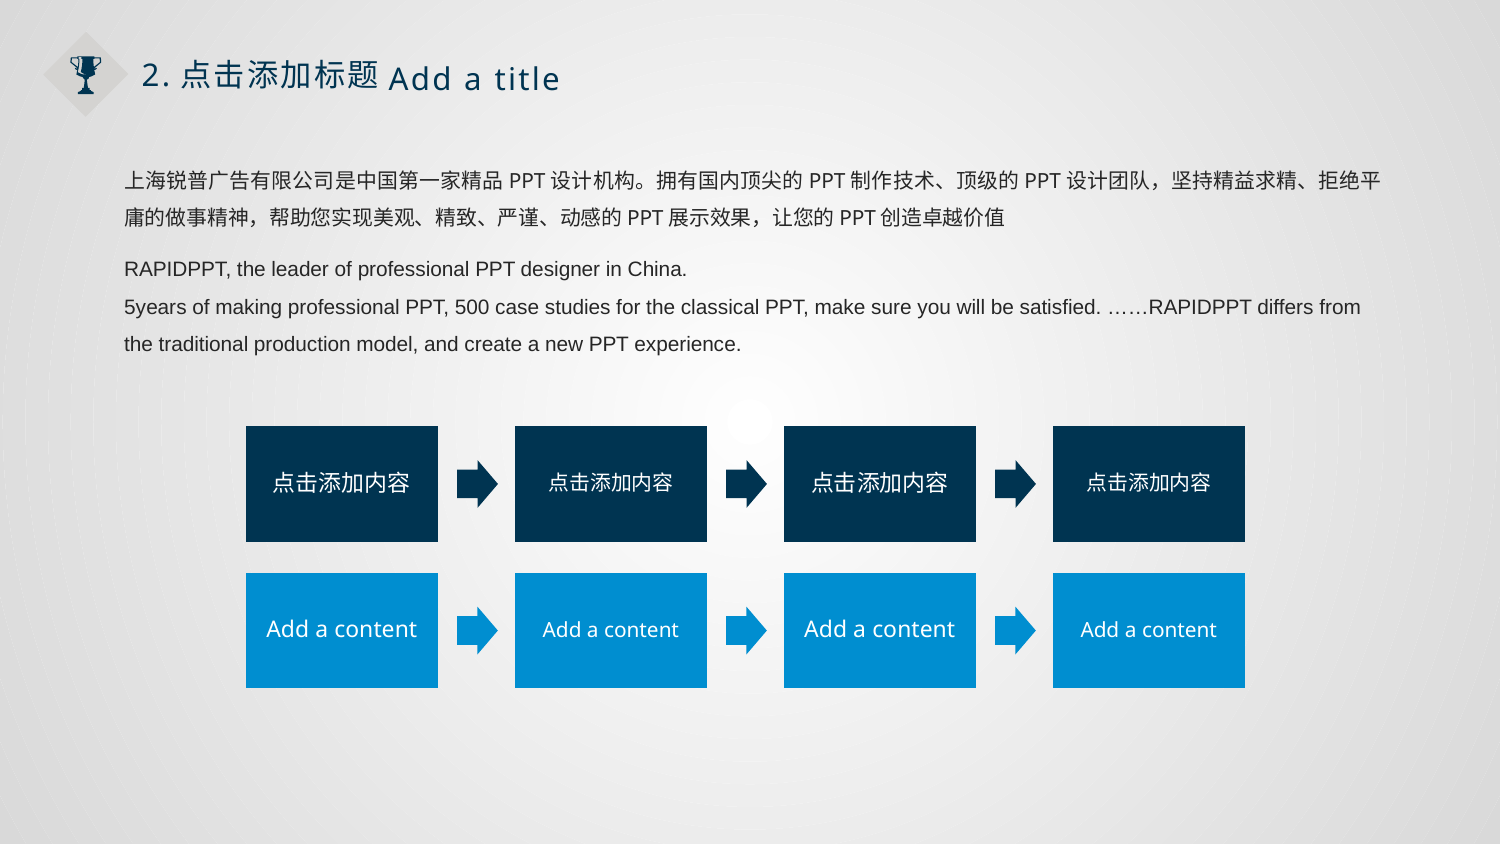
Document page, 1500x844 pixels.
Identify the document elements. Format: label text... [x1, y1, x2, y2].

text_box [128, 47, 582, 106]
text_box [245, 517, 1246, 729]
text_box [245, 369, 1246, 517]
text_box 上海锐普广告有限公司是中国第一家精品PPT设计机构。拥有国内顶尖的PPT制作技术、顶级的PPT设计团队，坚持精益求精、拒绝平庸的做事精神，帮助您实现美观、精致、严谨、动感的PPT展示效果，让您的PPT创造卓越价值 [109, 147, 1397, 236]
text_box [43, 31, 129, 117]
text_box RAPIDPPT, the leader of professional PPT designer in China. 5years of making professional PPT, 500 case studies for the classical PPT, make sure you will be satisfied. ……RAPIDPPT differs from the traditional production model, and create a new PPT experience. [109, 236, 1397, 364]
